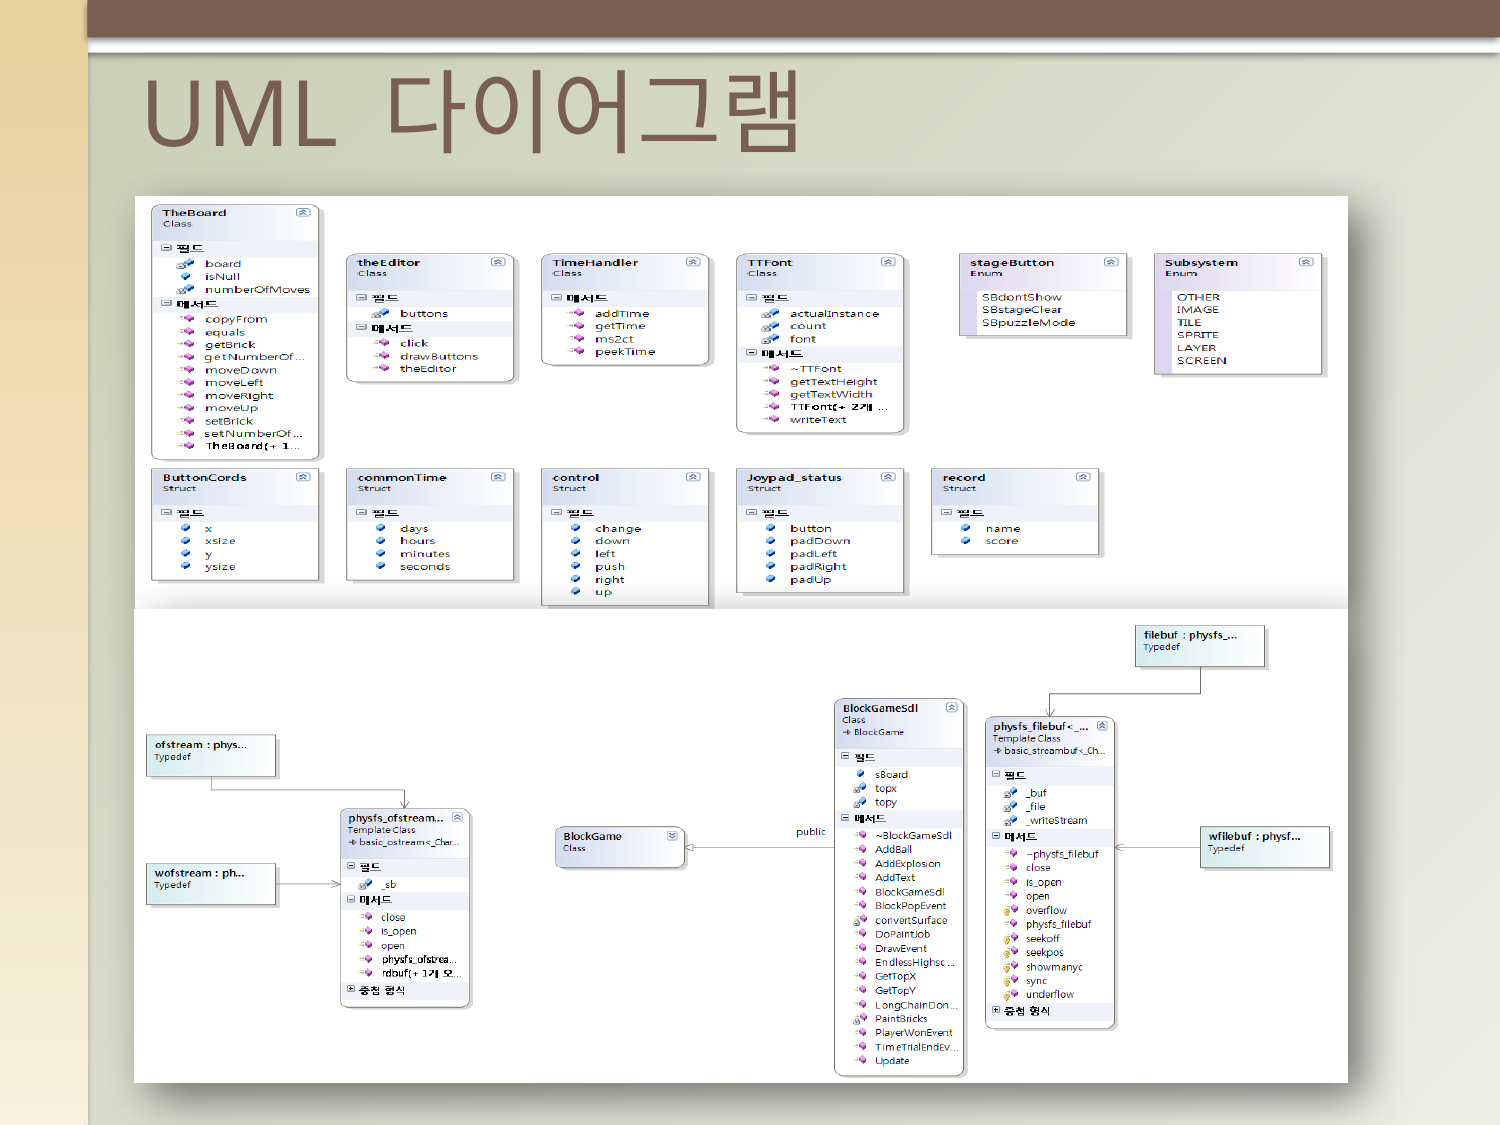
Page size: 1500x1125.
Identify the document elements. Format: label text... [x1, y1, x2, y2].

picture [134, 195, 1348, 1083]
title UML 다이어그램 [124, 62, 1438, 173]
